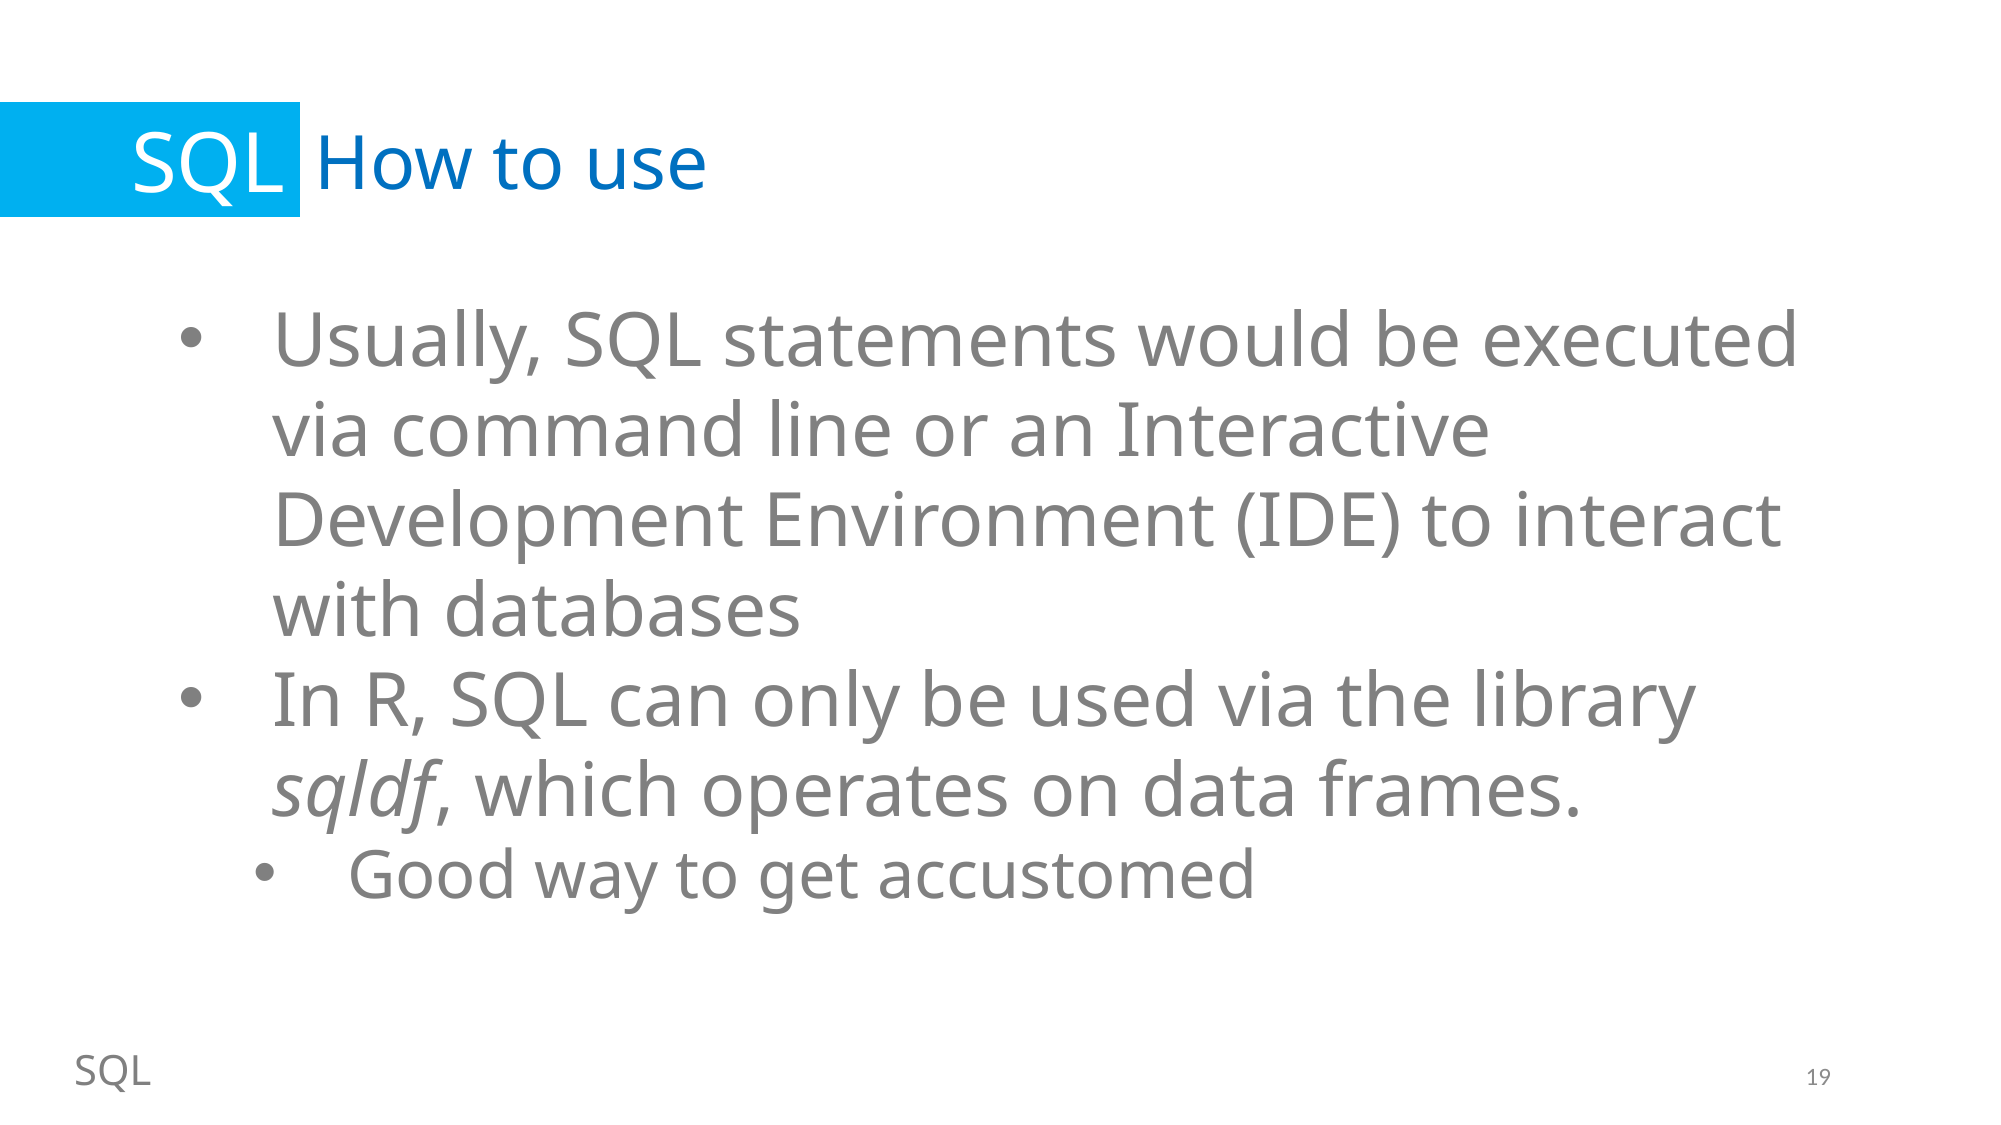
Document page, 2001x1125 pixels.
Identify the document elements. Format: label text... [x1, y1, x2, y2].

text_box SQL [59, 1036, 1529, 1102]
slide_number 19 [1396, 1045, 1847, 1106]
text_box Usually, SQL statements would be executed via command line or an Interactive Development Environment (IDE) to interact with databases In R, SQL can only be used via the library sqldf, which operates on data frames. Good way to get accustomed [163, 283, 1847, 919]
text_box SQL [0, 102, 300, 217]
text_box How to use [300, 107, 1484, 212]
